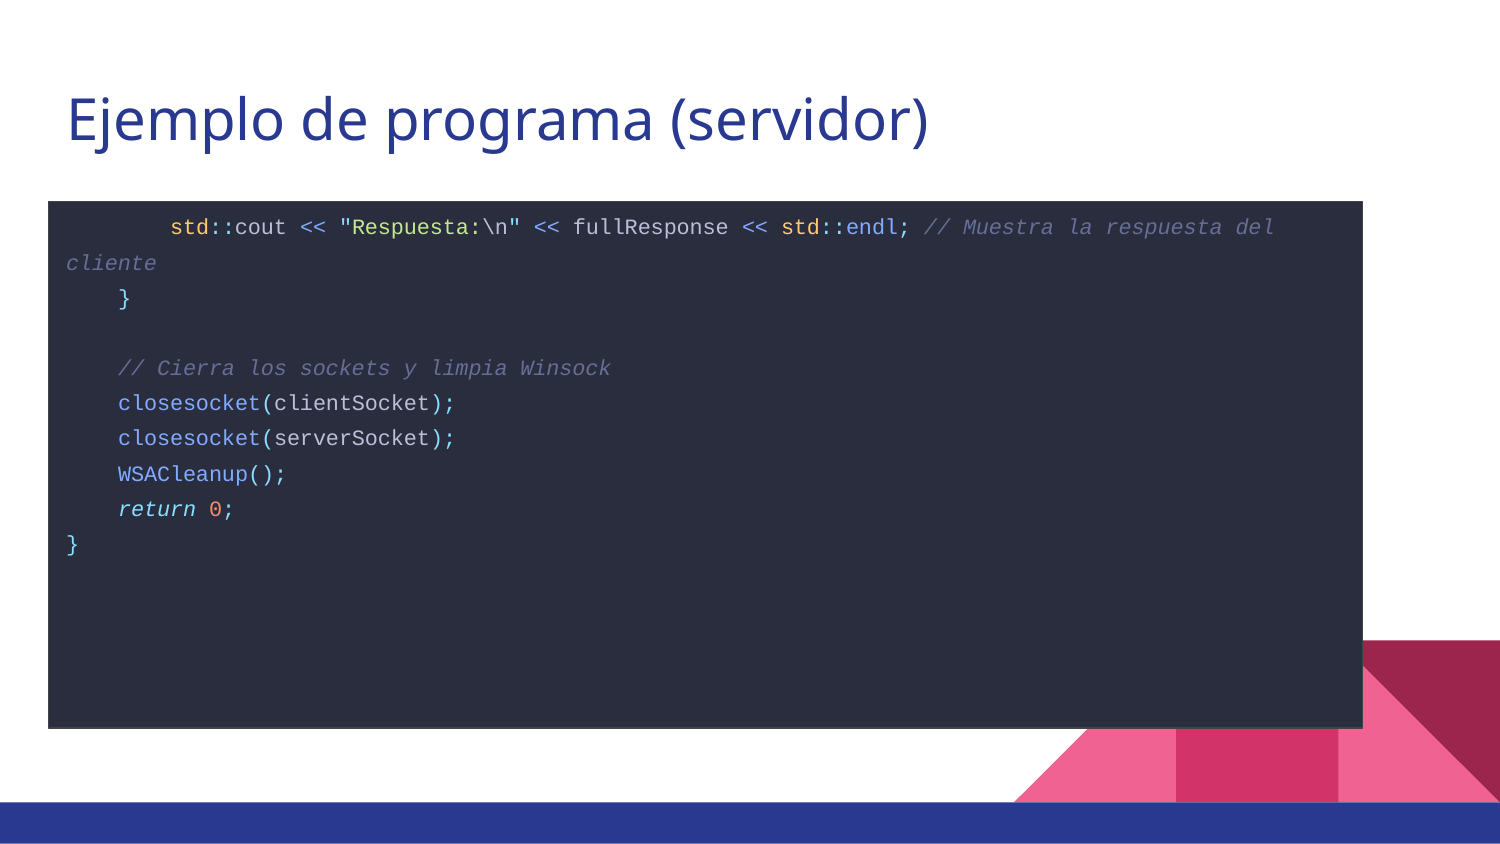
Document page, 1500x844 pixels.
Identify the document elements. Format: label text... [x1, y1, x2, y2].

list std::cout << "Respuesta:\n" << fullResponse << std::endl; // Muestra la respuesta del cliente } // Cierra los sockets y limpia Winsock closesocket(clientSocket); closesocket(serverSocket); WSACleanup(); return 0; } [51, 189, 1449, 737]
title Ejemplo de programa (servidor) [51, 67, 1449, 167]
